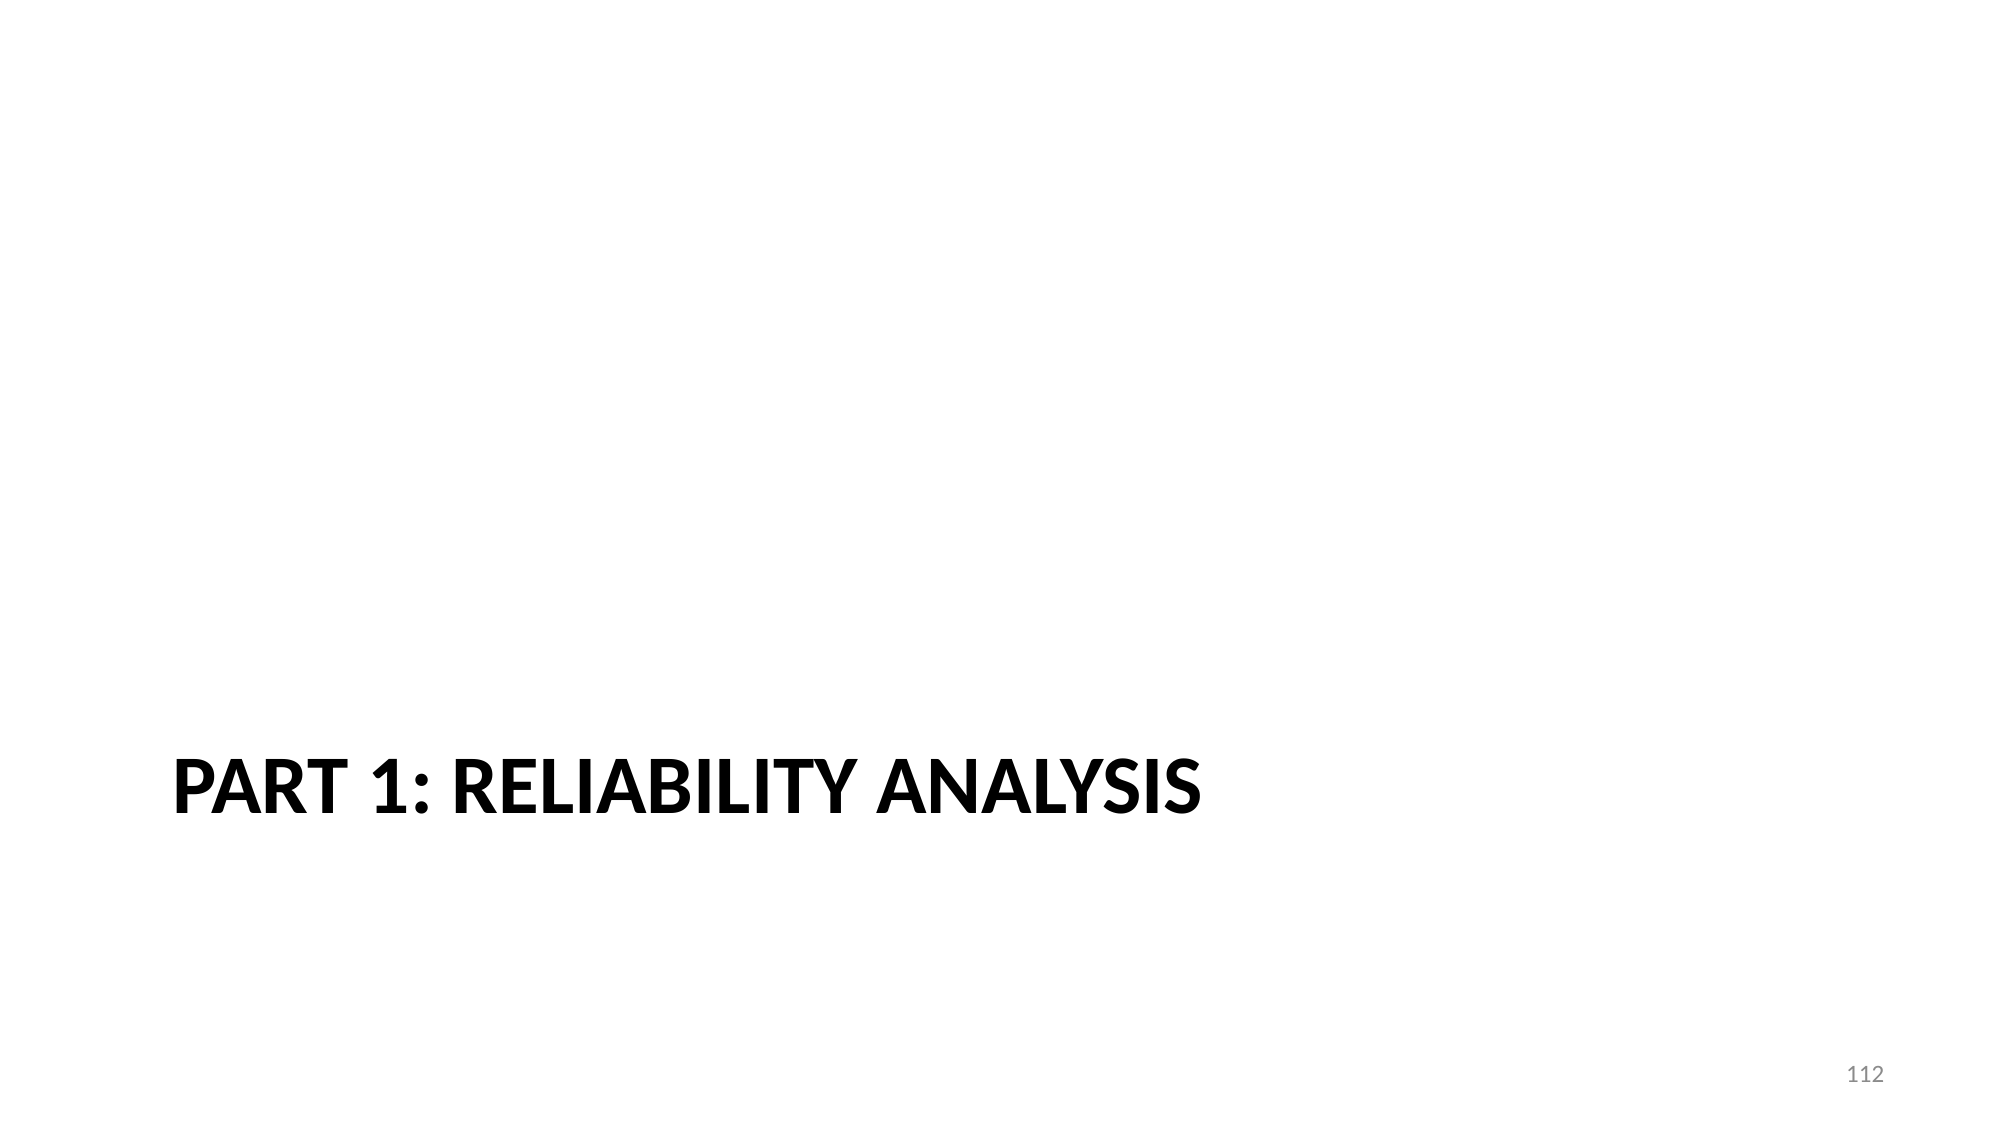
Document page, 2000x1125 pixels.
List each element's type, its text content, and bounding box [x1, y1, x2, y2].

title Part 1: reliability Analysis [157, 722, 1858, 947]
slide_number 112 [1432, 1042, 1900, 1103]
